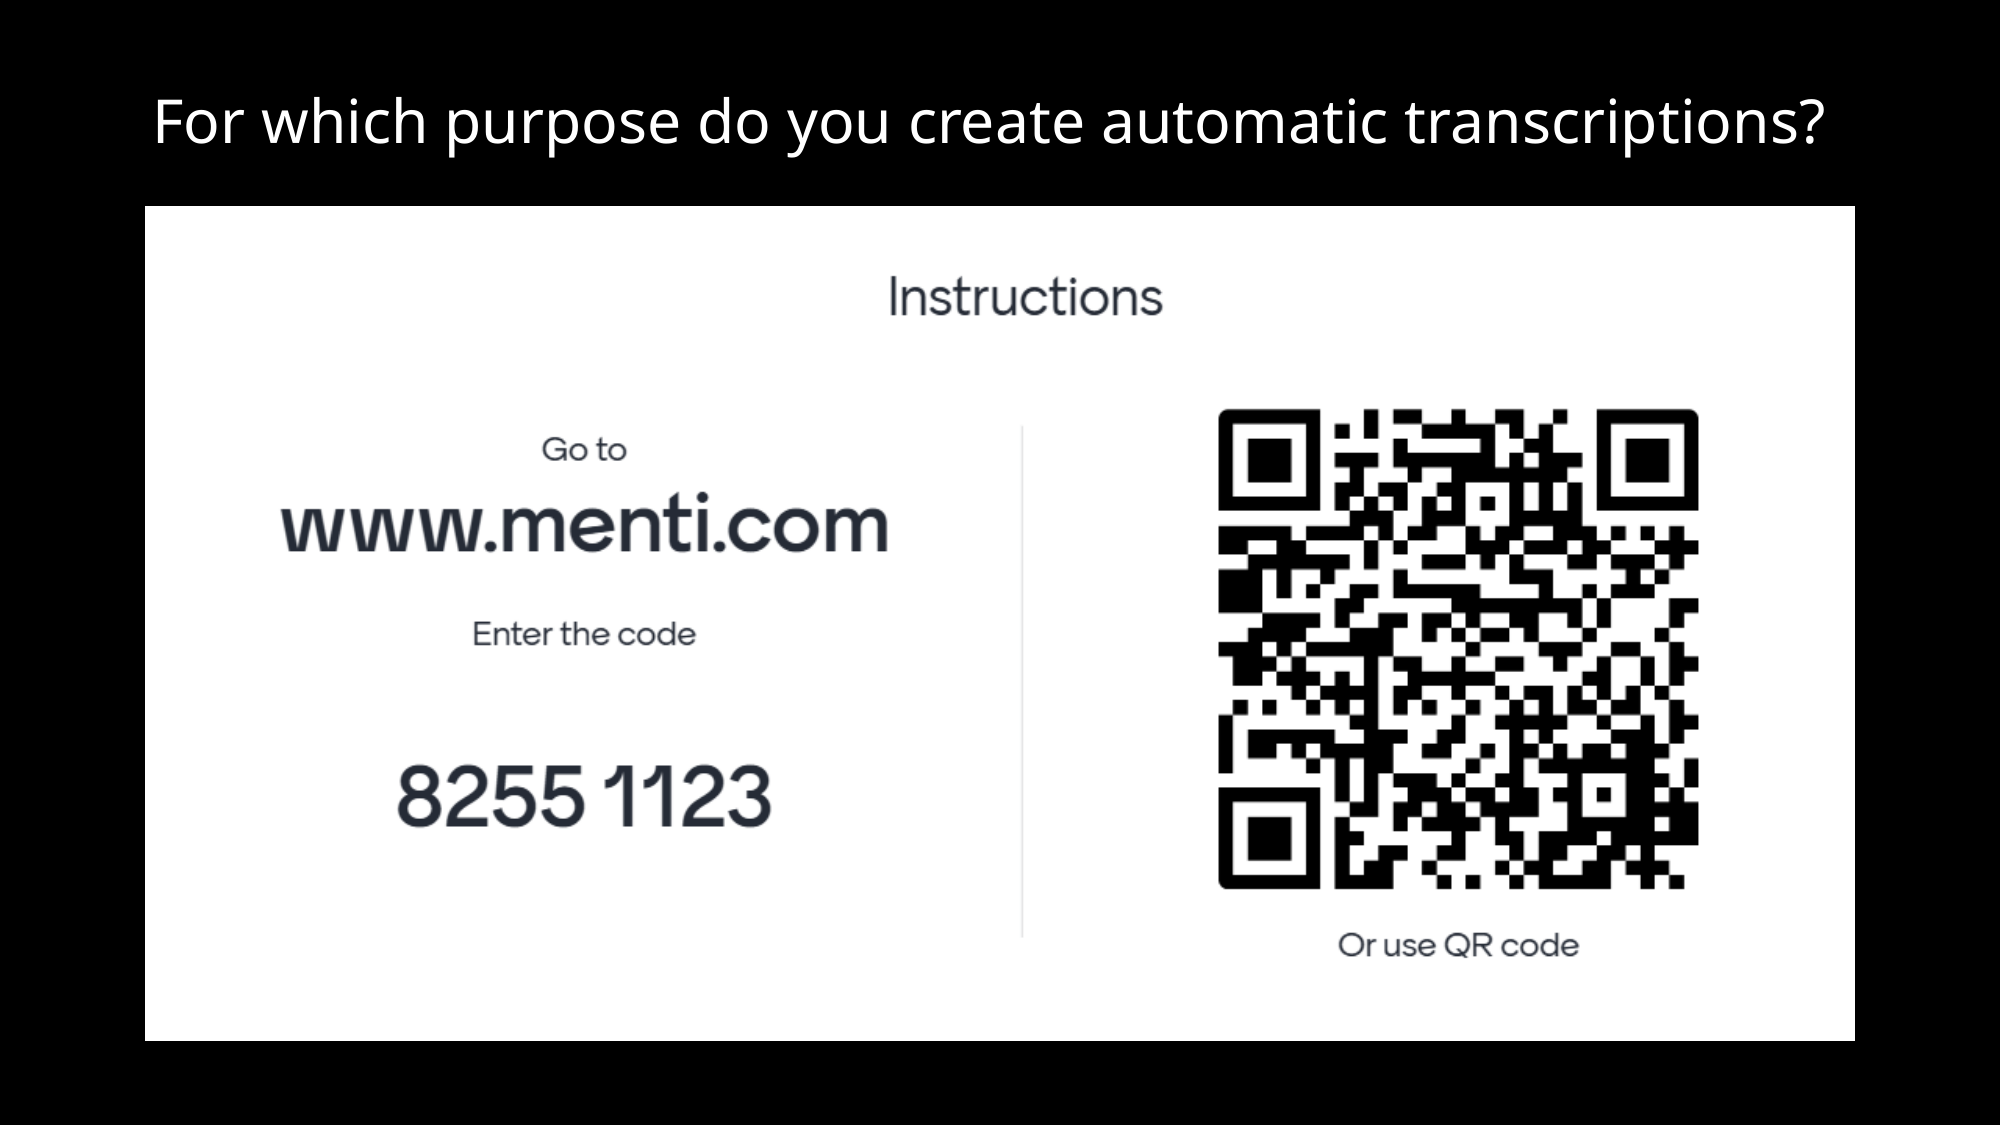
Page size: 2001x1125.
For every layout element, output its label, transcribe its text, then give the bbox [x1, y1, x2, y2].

title For which purpose do you create automatic transcriptions? [137, 59, 1863, 278]
picture [144, 205, 1856, 1042]
